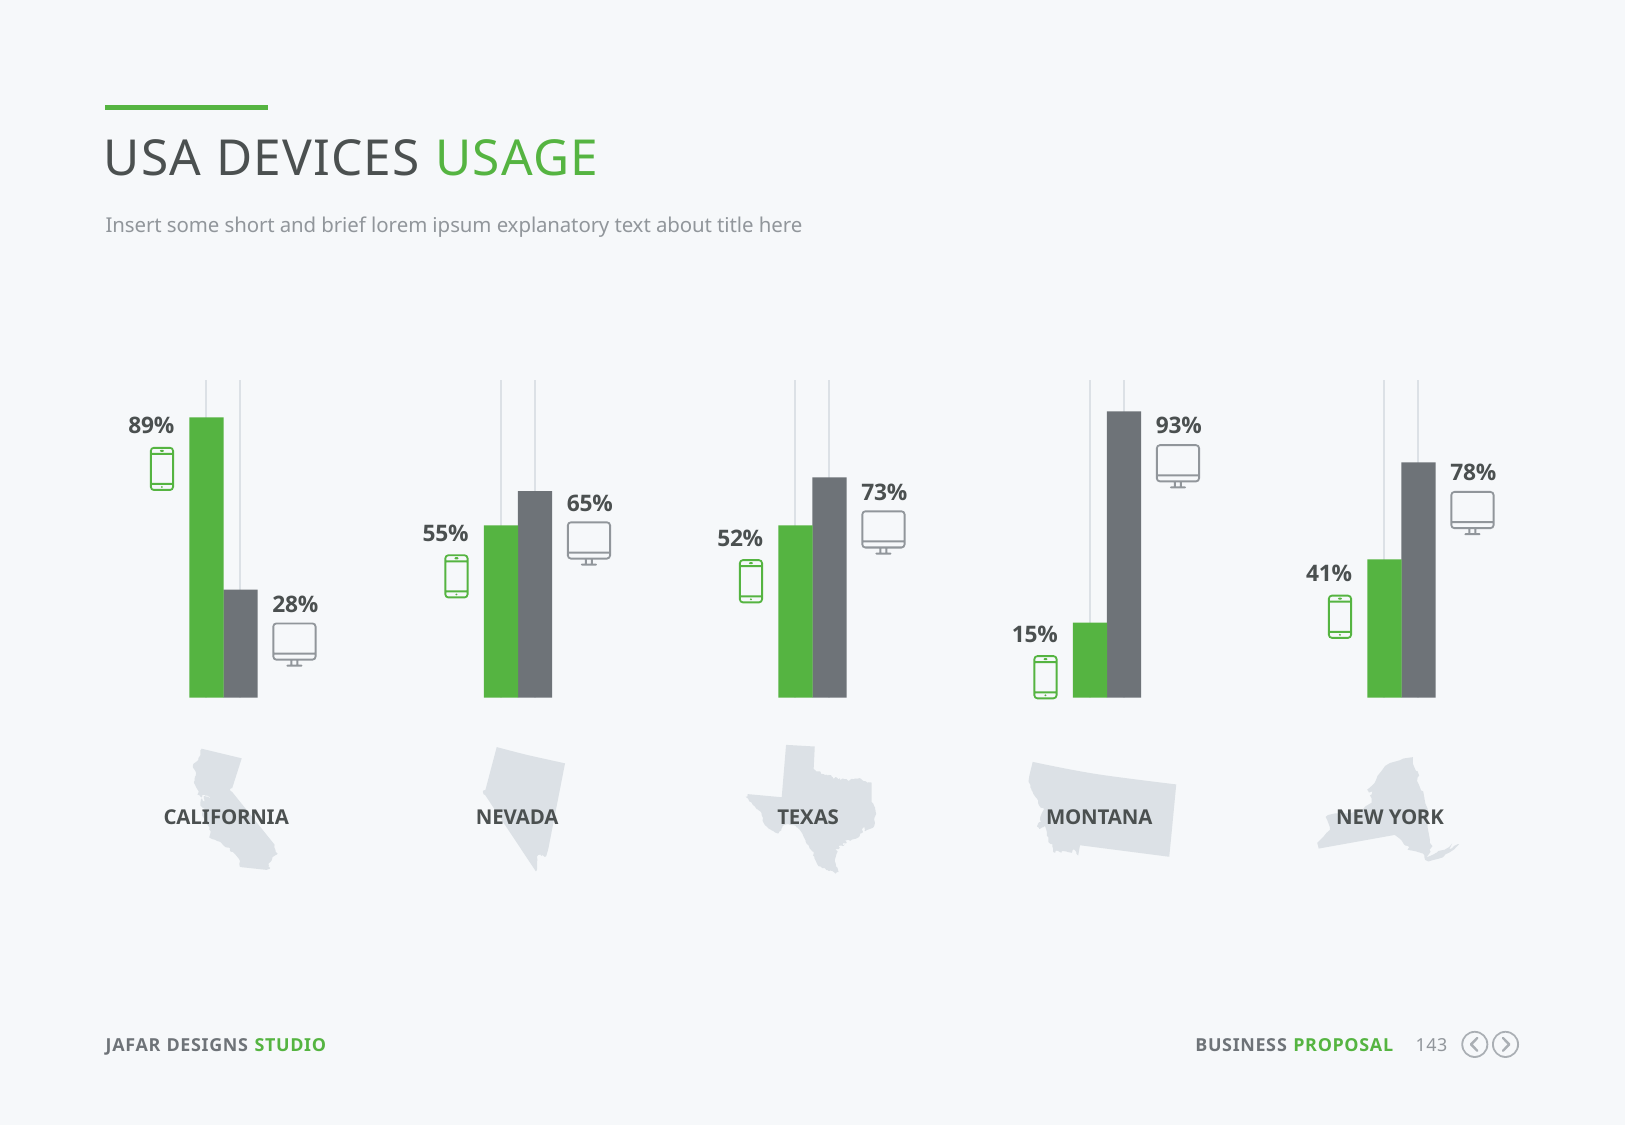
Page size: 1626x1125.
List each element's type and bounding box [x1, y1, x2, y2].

text_box [140, 748, 312, 870]
text_box [1013, 761, 1185, 857]
list [105, 209, 1519, 241]
text_box [694, 379, 930, 698]
text_box [988, 379, 1225, 700]
text_box [399, 379, 636, 698]
text_box [722, 744, 894, 874]
text_box [1283, 379, 1519, 698]
list [103, 125, 1518, 188]
text_box [105, 379, 341, 698]
text_box [431, 747, 603, 872]
text_box [1304, 757, 1476, 862]
